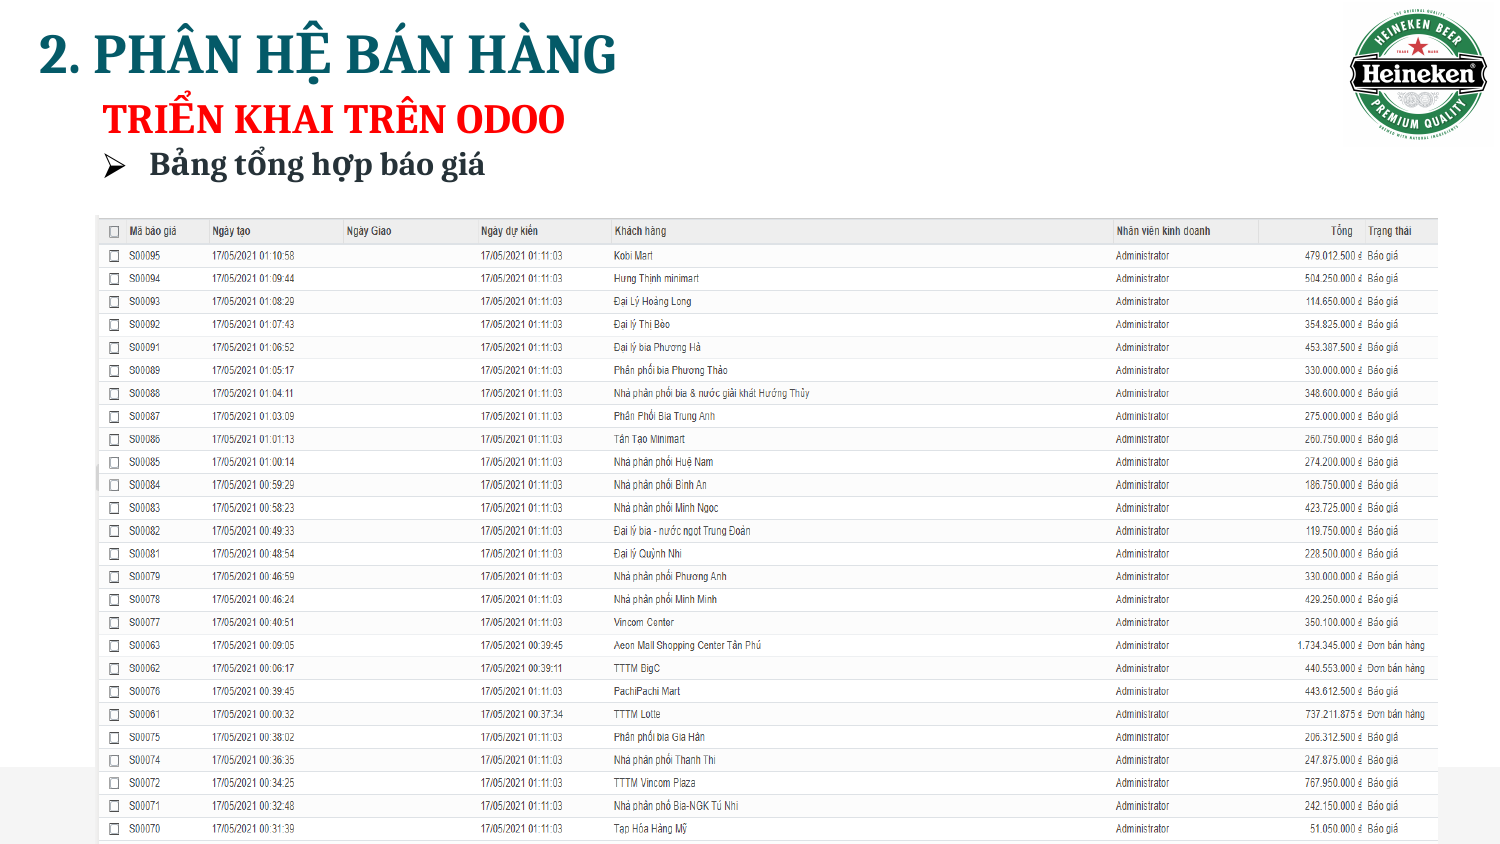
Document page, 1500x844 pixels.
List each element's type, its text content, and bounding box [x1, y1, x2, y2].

picture [1343, 2, 1494, 148]
text_box 2. PHÂN HỆ BÁN HÀNG [24, 9, 1100, 160]
text_box TRIỂN KHAI TRÊN ODOO Bảng tổng hợp báo giá [87, 84, 1263, 190]
picture [95, 215, 1438, 844]
